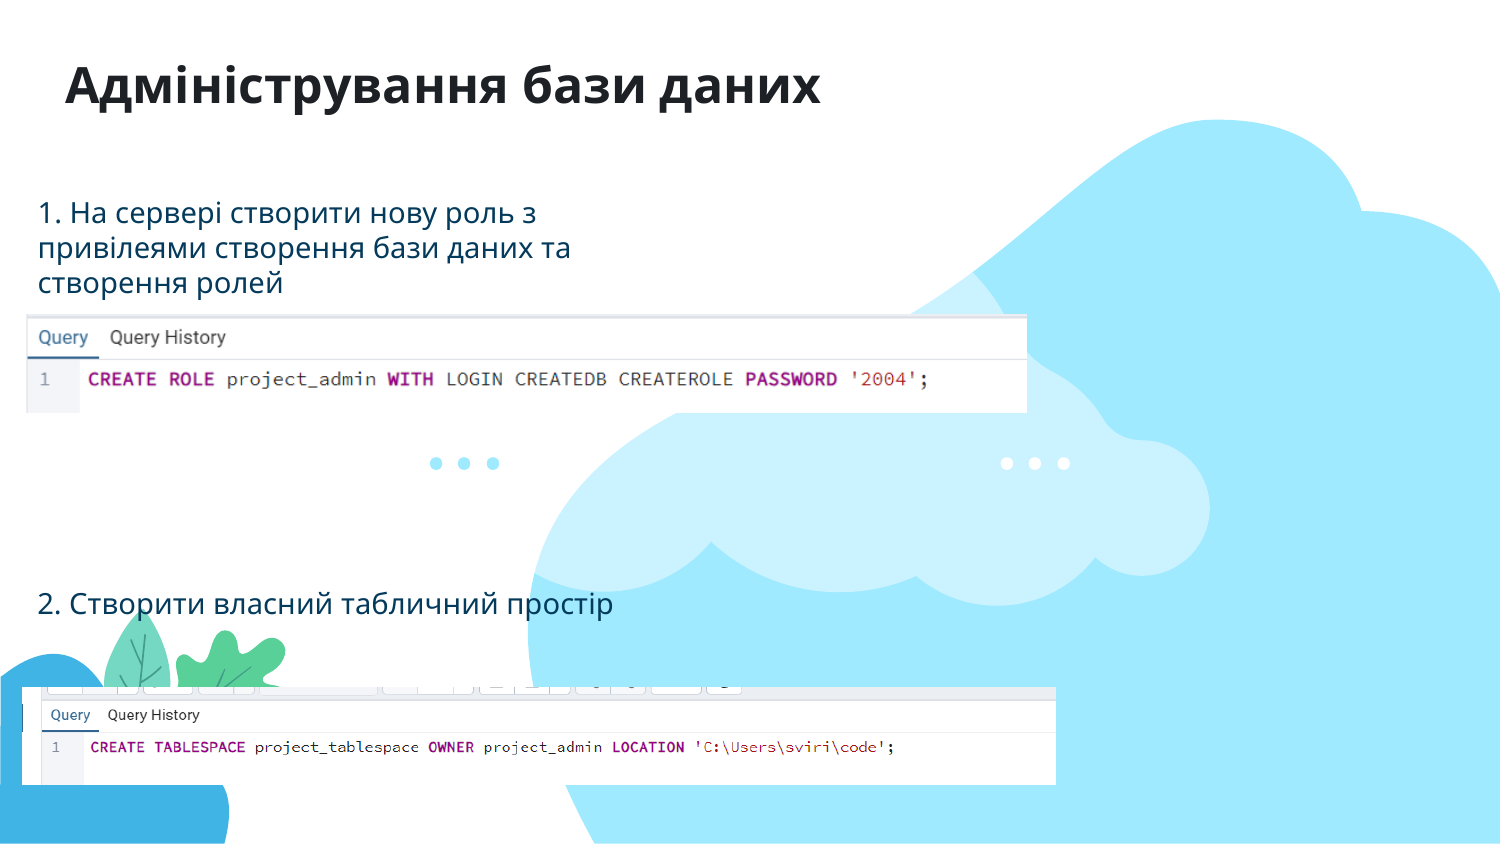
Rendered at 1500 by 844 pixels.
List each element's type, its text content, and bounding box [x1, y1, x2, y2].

picture [22, 687, 1056, 786]
title Адміністрування бази даних [50, 38, 1315, 133]
text_box [1057, 457, 1070, 470]
text_box [429, 457, 443, 470]
text_box [1000, 457, 1014, 470]
subtitle 1. На сервері створити нову роль з привілеями створення бази даних та створення ролей [22, 136, 657, 299]
subtitle 2. Створити власний табличний простір [22, 457, 942, 621]
text_box [1028, 457, 1041, 470]
text_box [486, 457, 500, 470]
picture [22, 314, 1027, 414]
text_box [457, 457, 471, 470]
